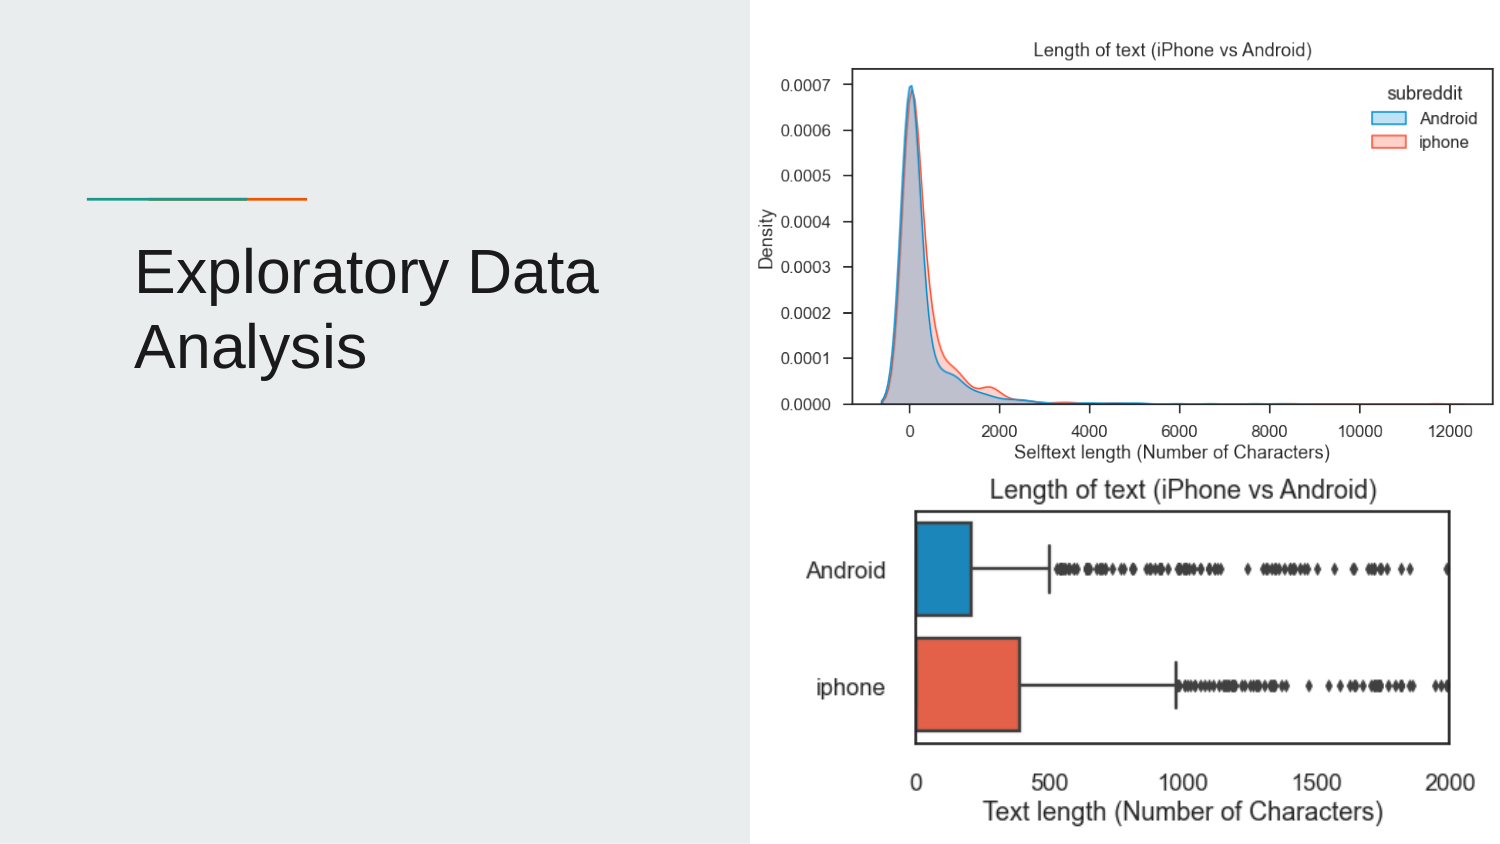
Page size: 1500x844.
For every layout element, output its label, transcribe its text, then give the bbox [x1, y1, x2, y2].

picture [749, 35, 1500, 835]
title Exploratory Data Analysis [119, 216, 662, 494]
